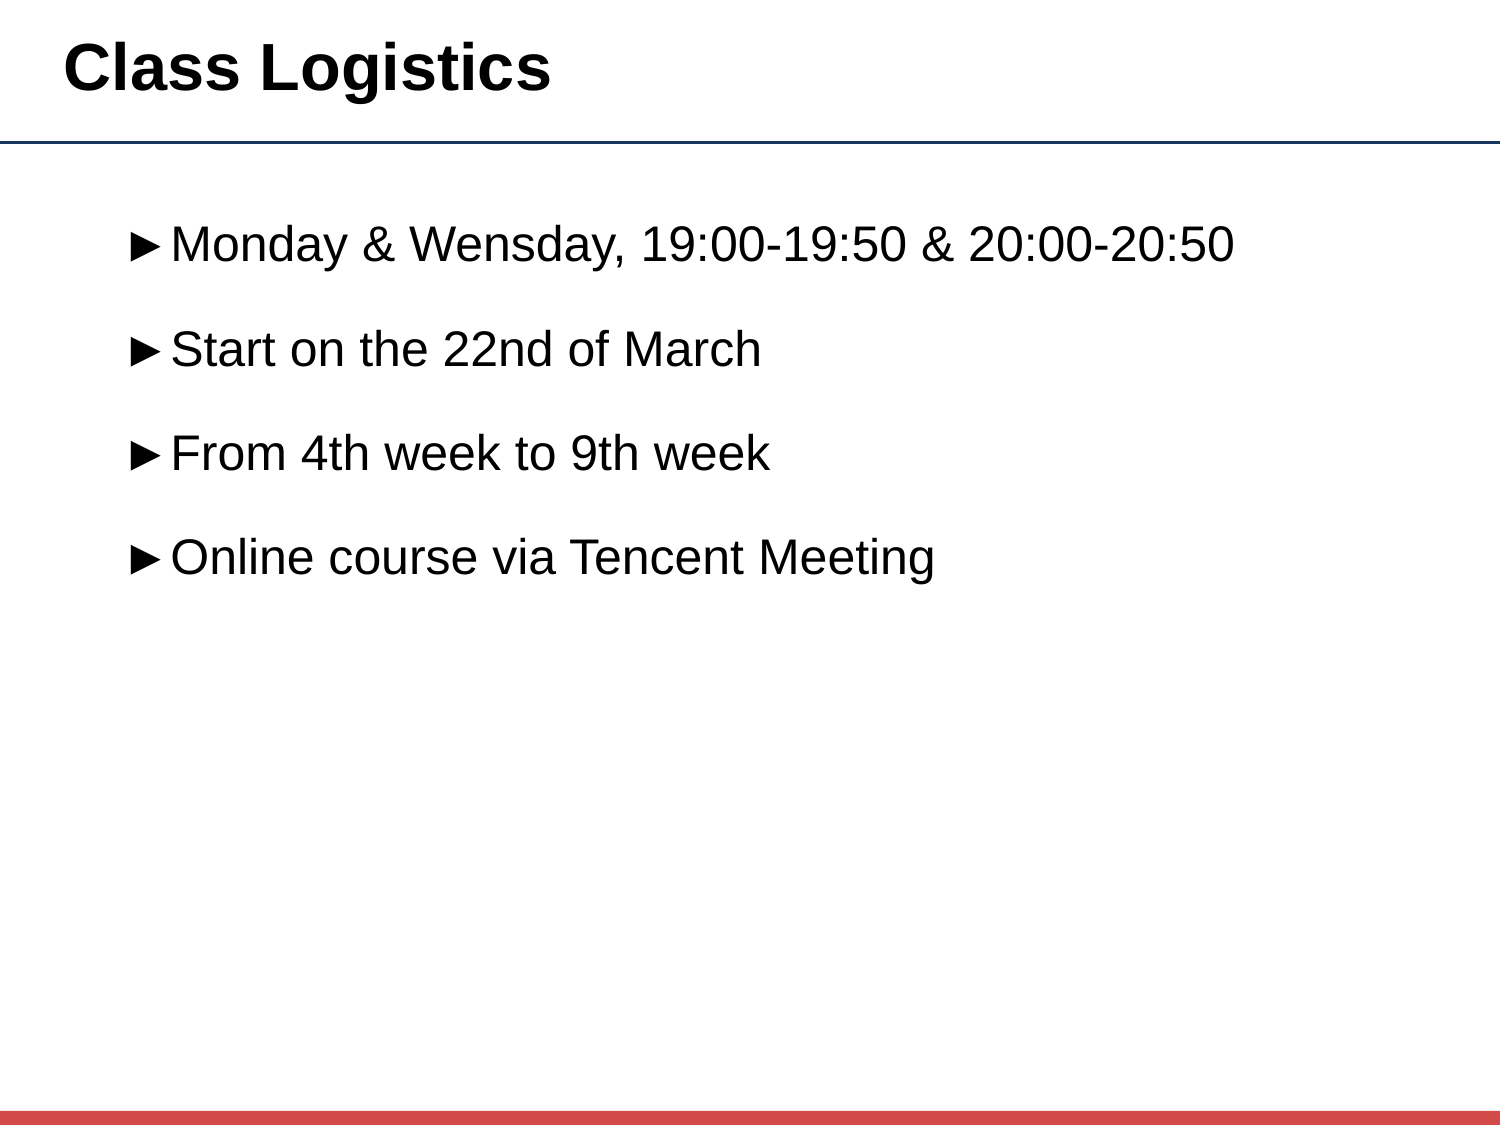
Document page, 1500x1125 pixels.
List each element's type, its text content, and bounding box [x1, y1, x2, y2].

slide_number [1323, 1052, 1457, 1113]
title Class Logistics [48, 6, 1107, 121]
text_box ►Monday & Wensday, 19:00-19:50 & 20:00-20:50 ►Start on the 22nd of March ►From 4th week to 9th week ►Online course via Tencent Meeting [78, 180, 1410, 1026]
